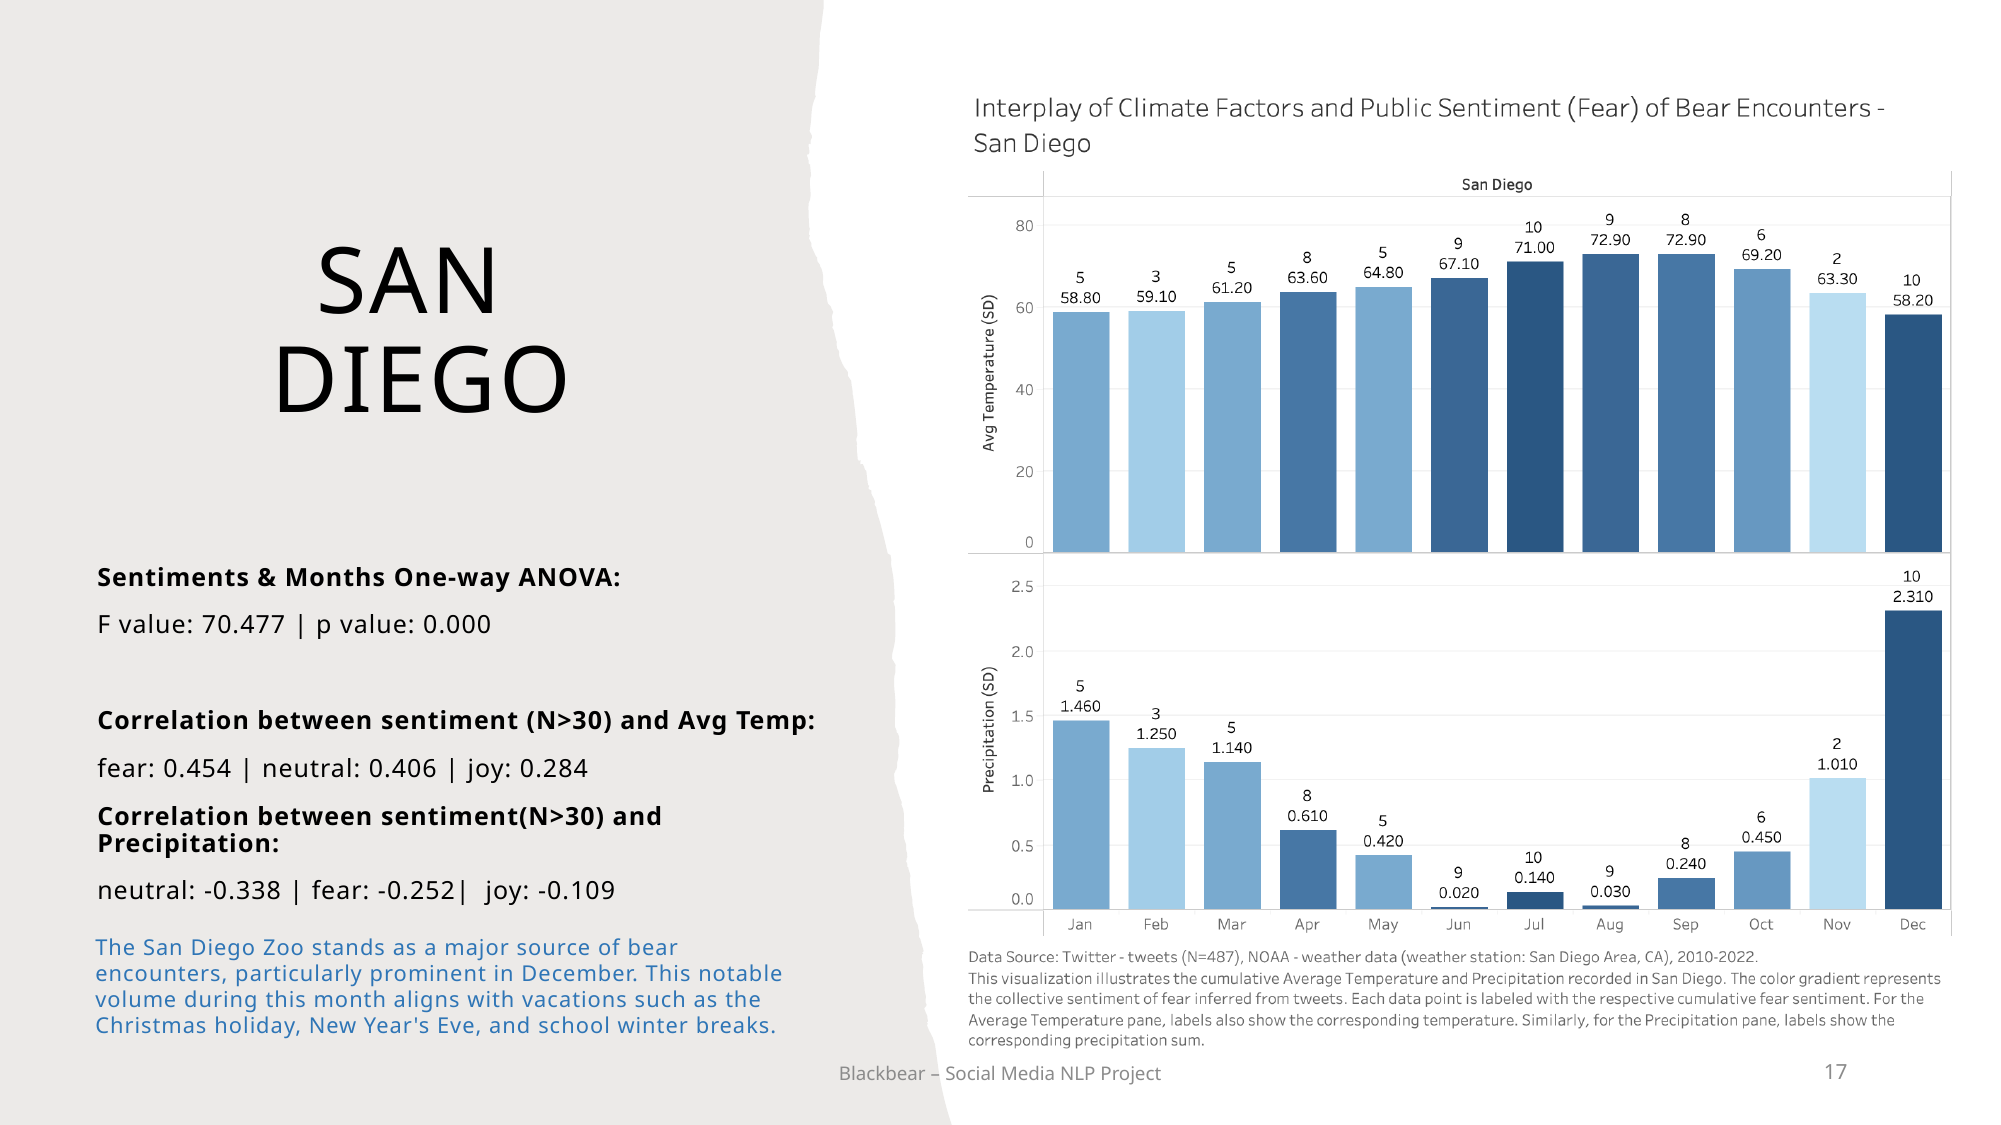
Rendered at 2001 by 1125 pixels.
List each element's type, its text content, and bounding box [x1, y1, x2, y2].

slide_number 17 [1412, 1054, 1863, 1103]
title San Diego [126, 91, 721, 551]
picture [968, 81, 1953, 1054]
footer Blackbear – Social Media NLP Project [662, 1042, 1338, 1103]
text_box [809, 0, 2000, 1125]
text_box [0, 0, 953, 1125]
text_box The San Diego Zoo stands as a major source of bear encounters, particularly prominent in December. This notable volume during this month aligns with vacations such as the Christmas holiday, New Year's Eve, and school winter breaks. [80, 926, 814, 1046]
list Sentiments & Months One-way ANOVA: F value: 70.477 | p value: 0.000 Correlation between sentiment (N>30) and Avg Temp: fear: 0.454 | neutral: 0.406 | joy: 0.284 Correlation between sentiment(N>30) and Precipitation: neutral: -0.338 | fear: -0.252| joy: -0.109 [82, 557, 849, 956]
